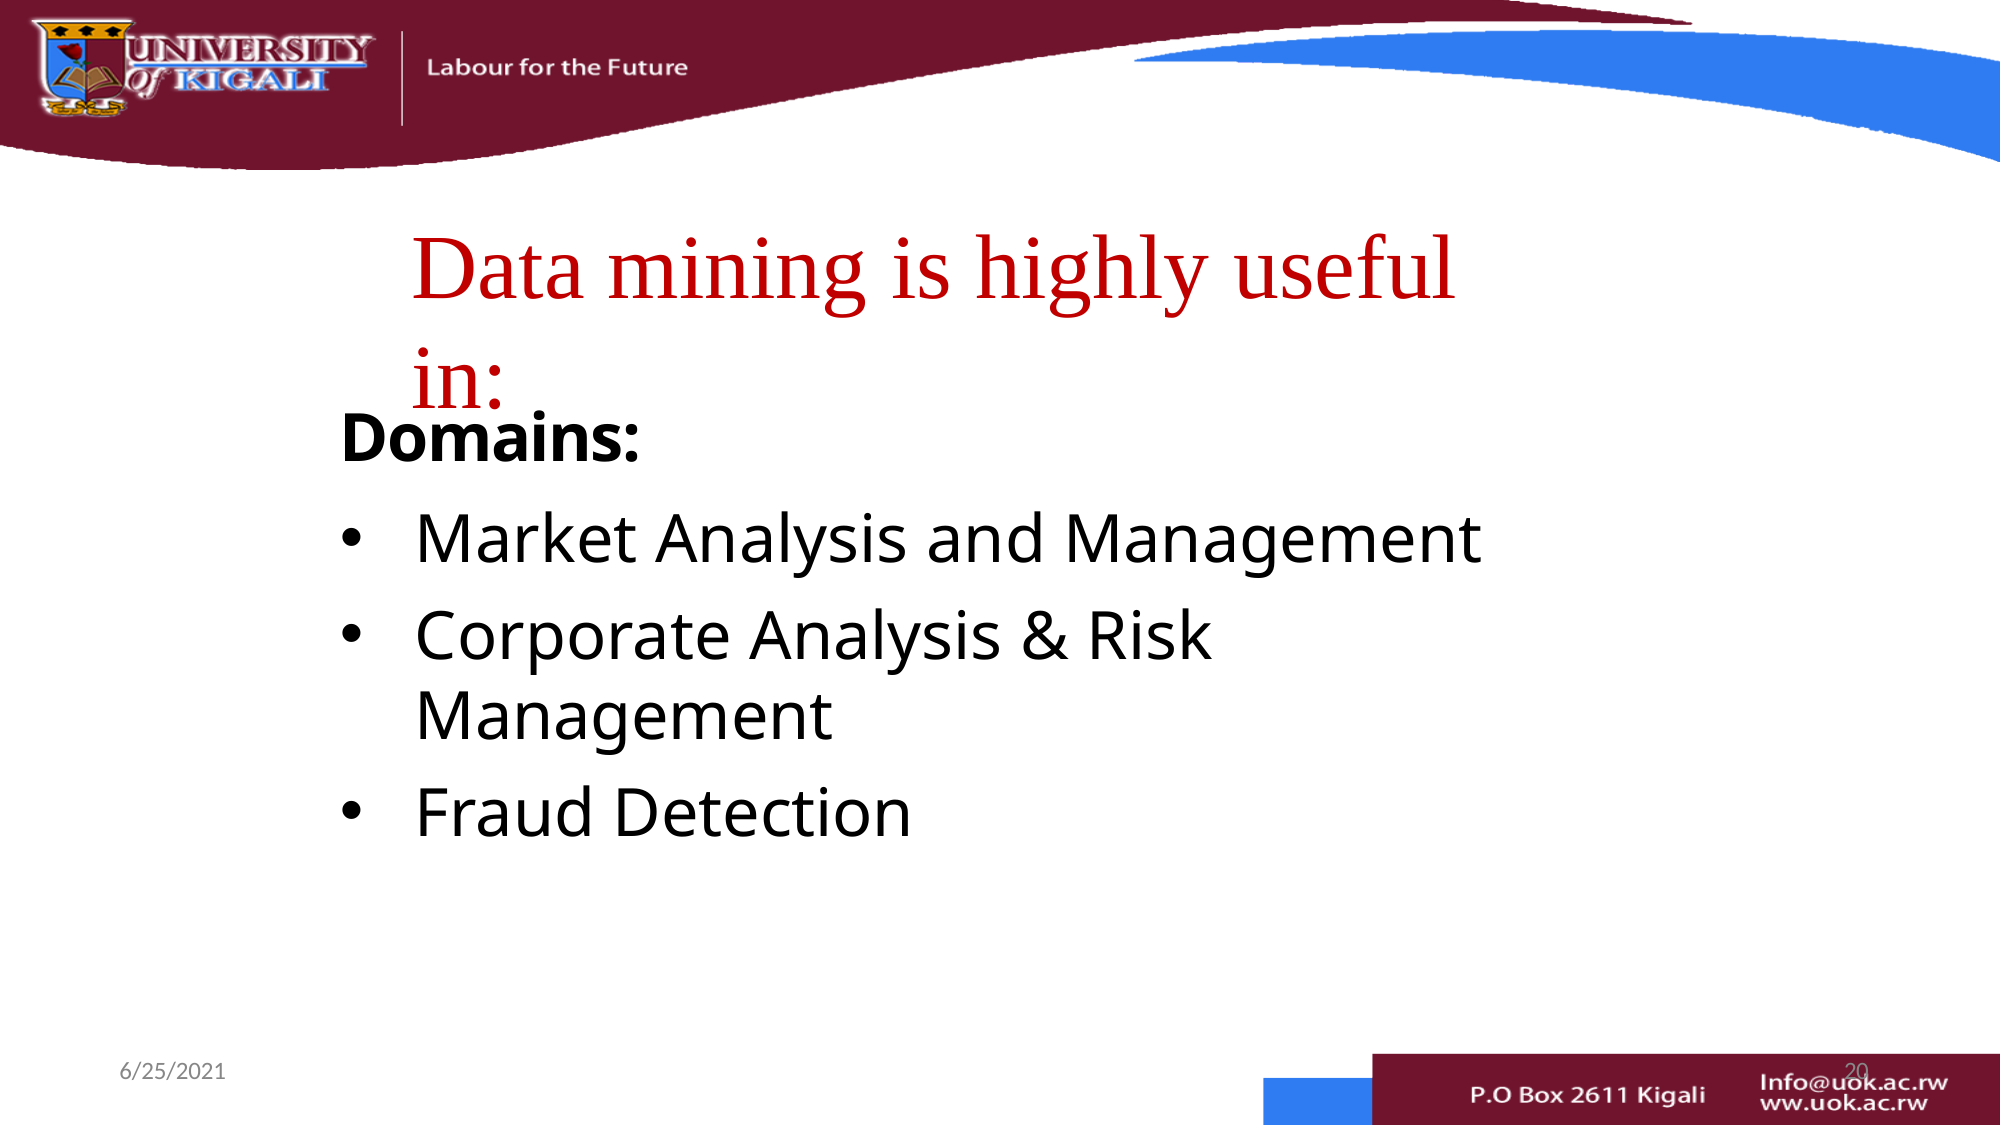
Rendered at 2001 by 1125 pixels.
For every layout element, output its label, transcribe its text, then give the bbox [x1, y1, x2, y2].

picture [0, 0, 2000, 1125]
footer 6/25/2021 [117, 1058, 229, 1125]
text_box Domains: Market Analysis and Management Corporate Analysis & Risk Management Fraud Detection [337, 372, 1511, 850]
title Data mining is highly useful in: [409, 205, 1576, 428]
slide_number 20 [1837, 1058, 1878, 1125]
